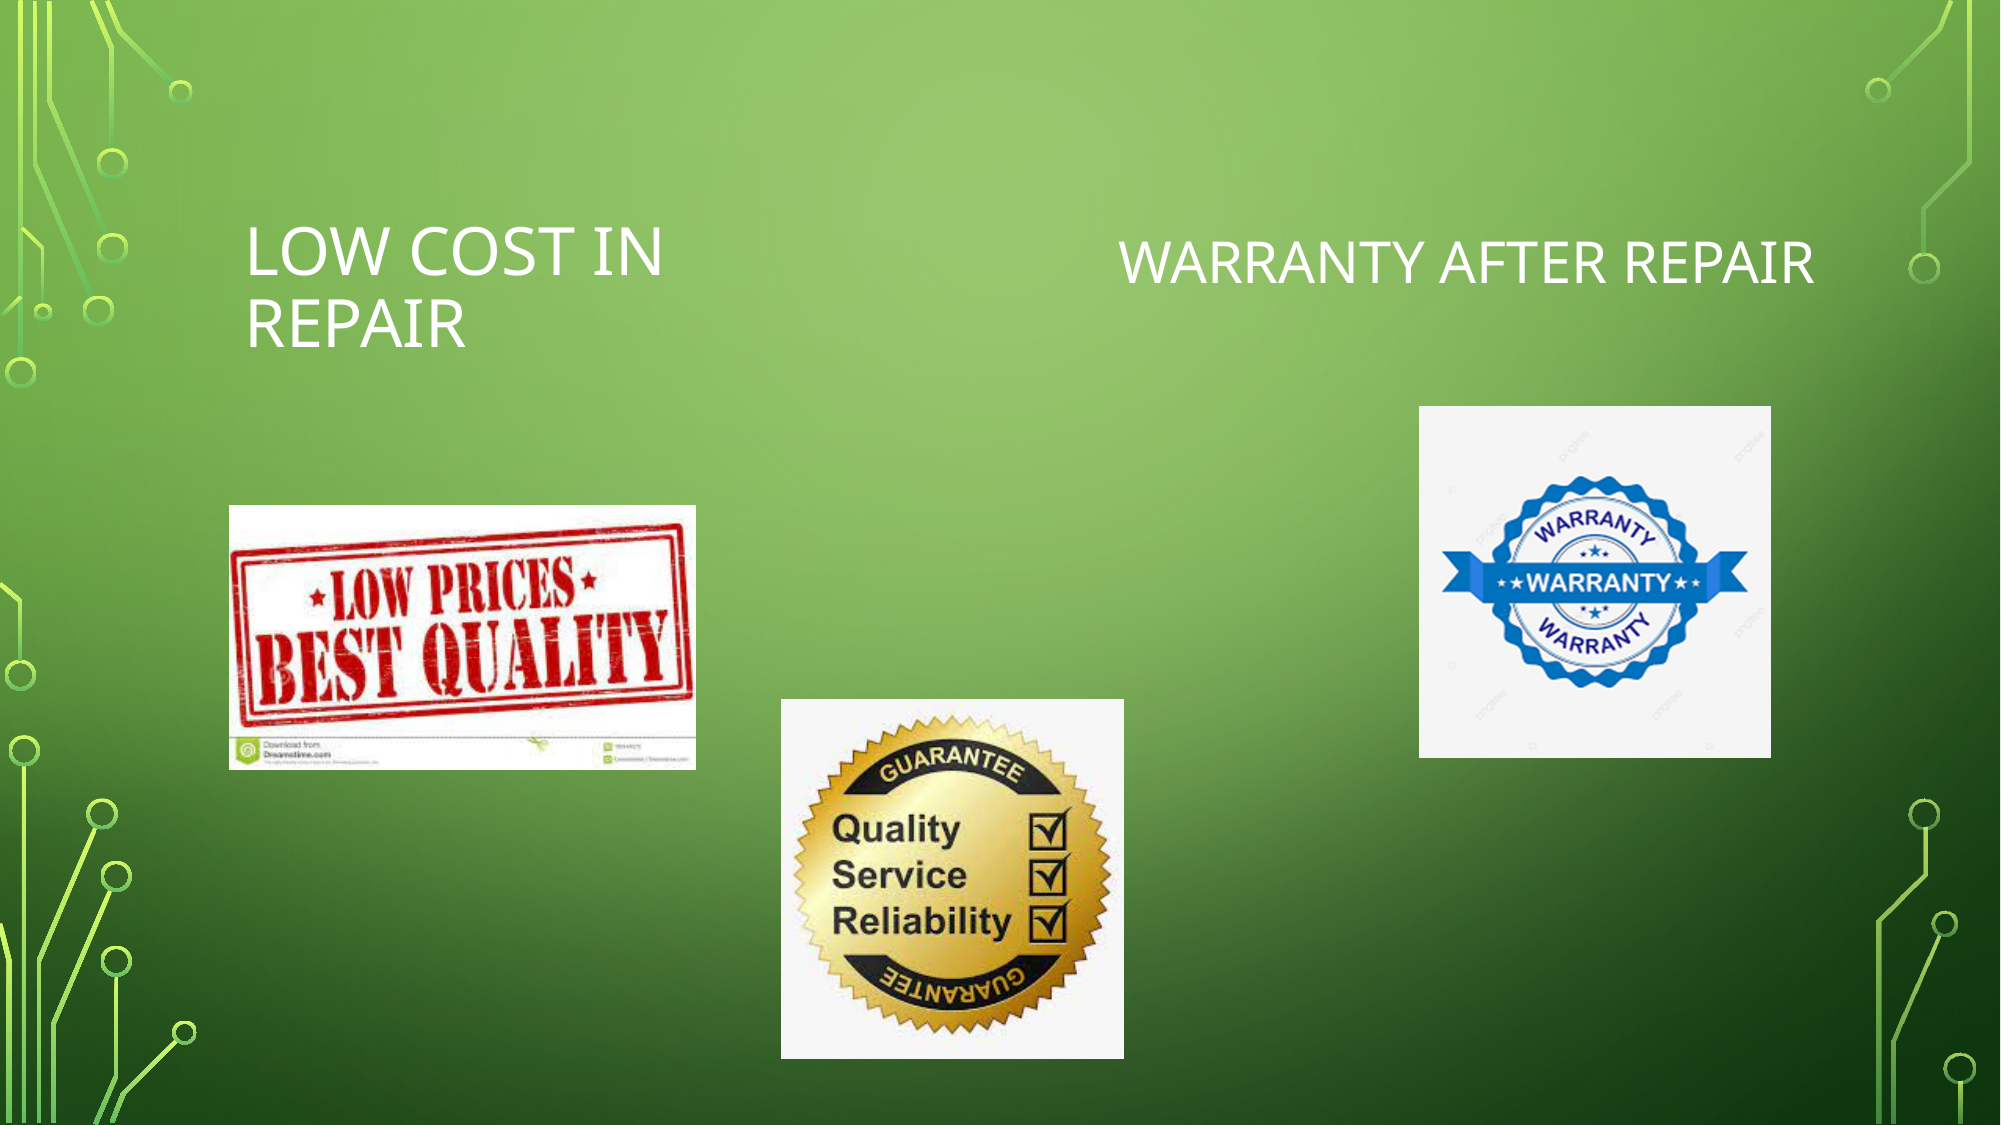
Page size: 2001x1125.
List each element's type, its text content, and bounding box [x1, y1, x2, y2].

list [780, 699, 1124, 1059]
title LOW COST IN REPAIR [229, 207, 821, 369]
picture [1419, 405, 1771, 759]
text_box WARRANTY AFTER REPAIR [1103, 167, 1851, 304]
picture [229, 505, 696, 771]
